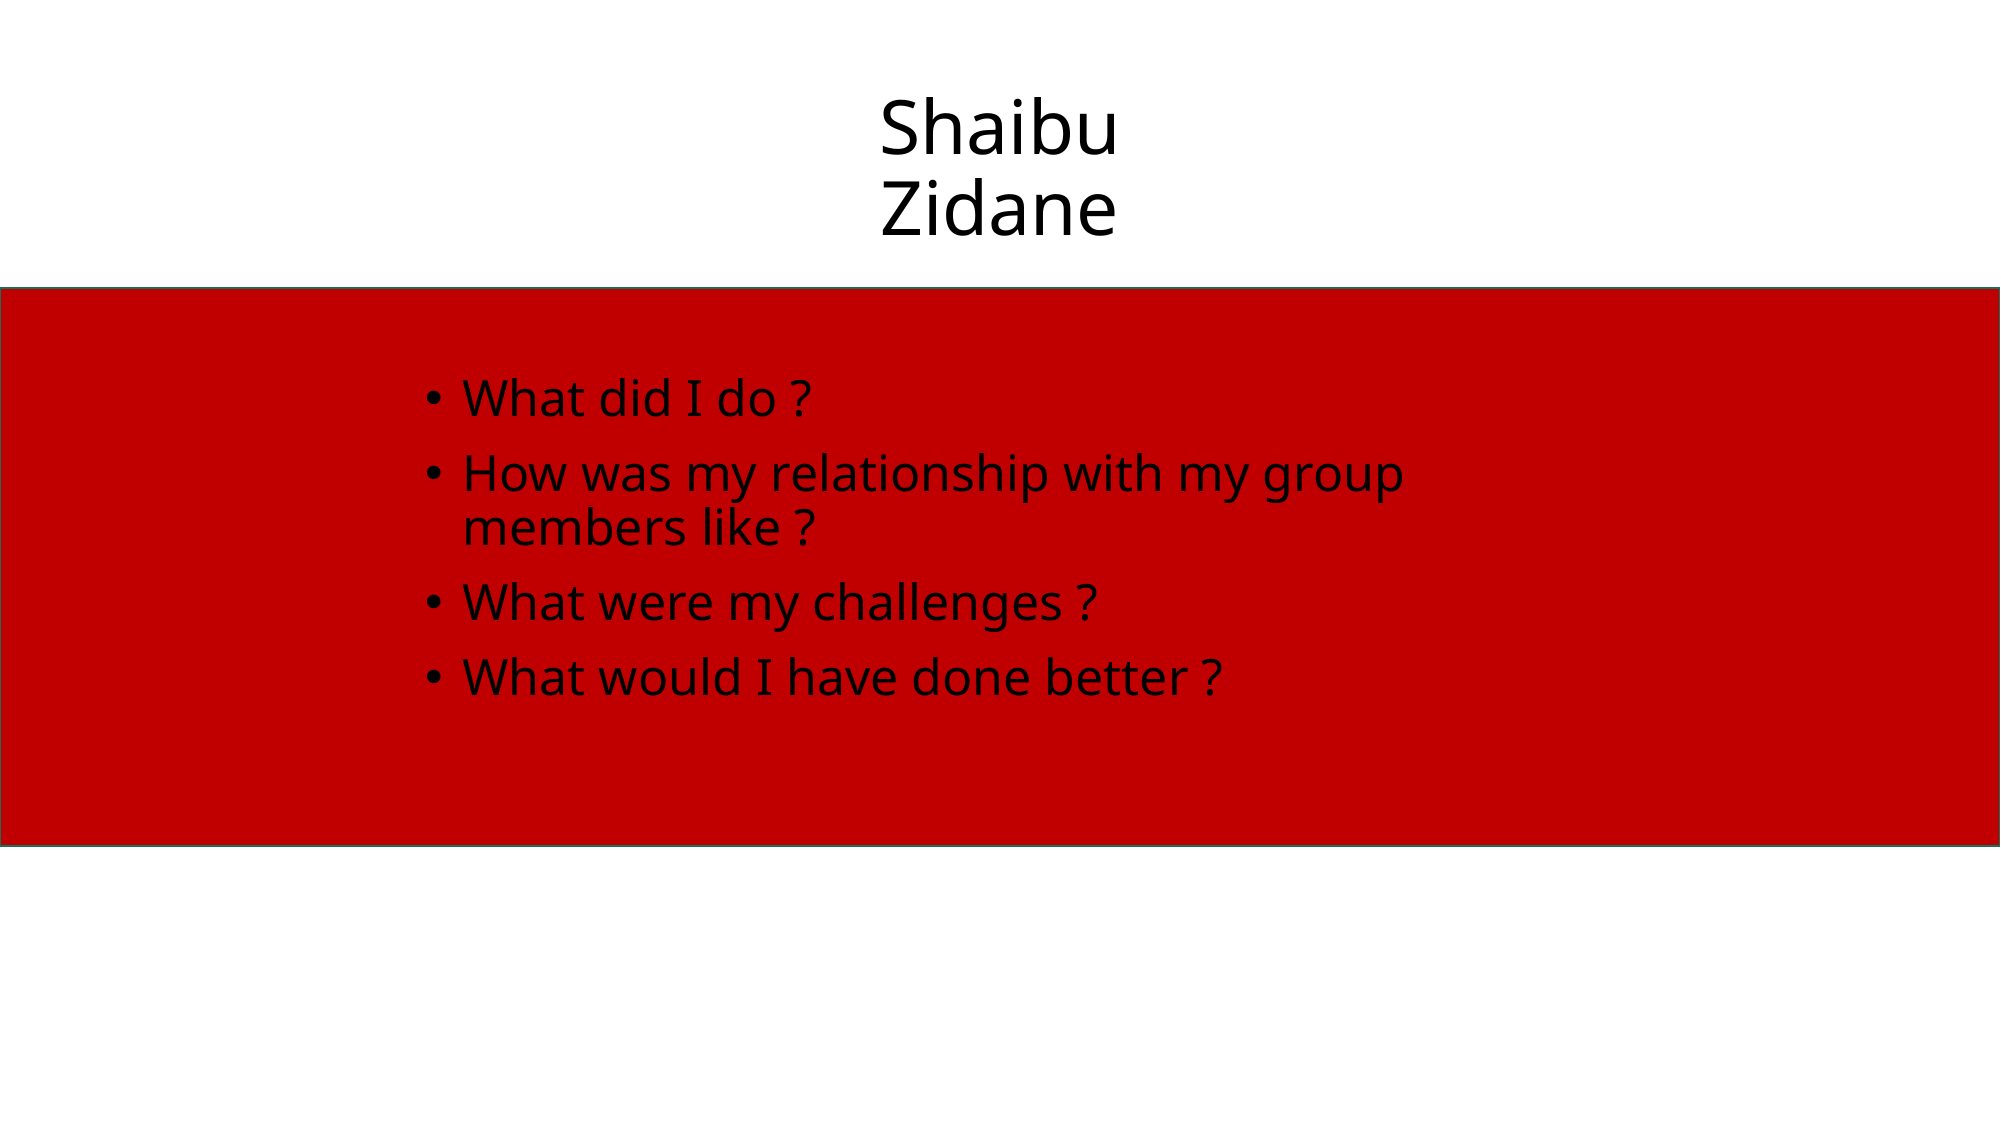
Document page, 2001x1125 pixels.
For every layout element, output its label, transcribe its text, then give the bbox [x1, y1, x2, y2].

title Shaibu Zidane [737, 54, 1263, 288]
list What did I do ? How was my relationship with my group members like ? What were my challenges ? What would I have done better ? [410, 366, 1590, 759]
text_box [0, 287, 2000, 847]
